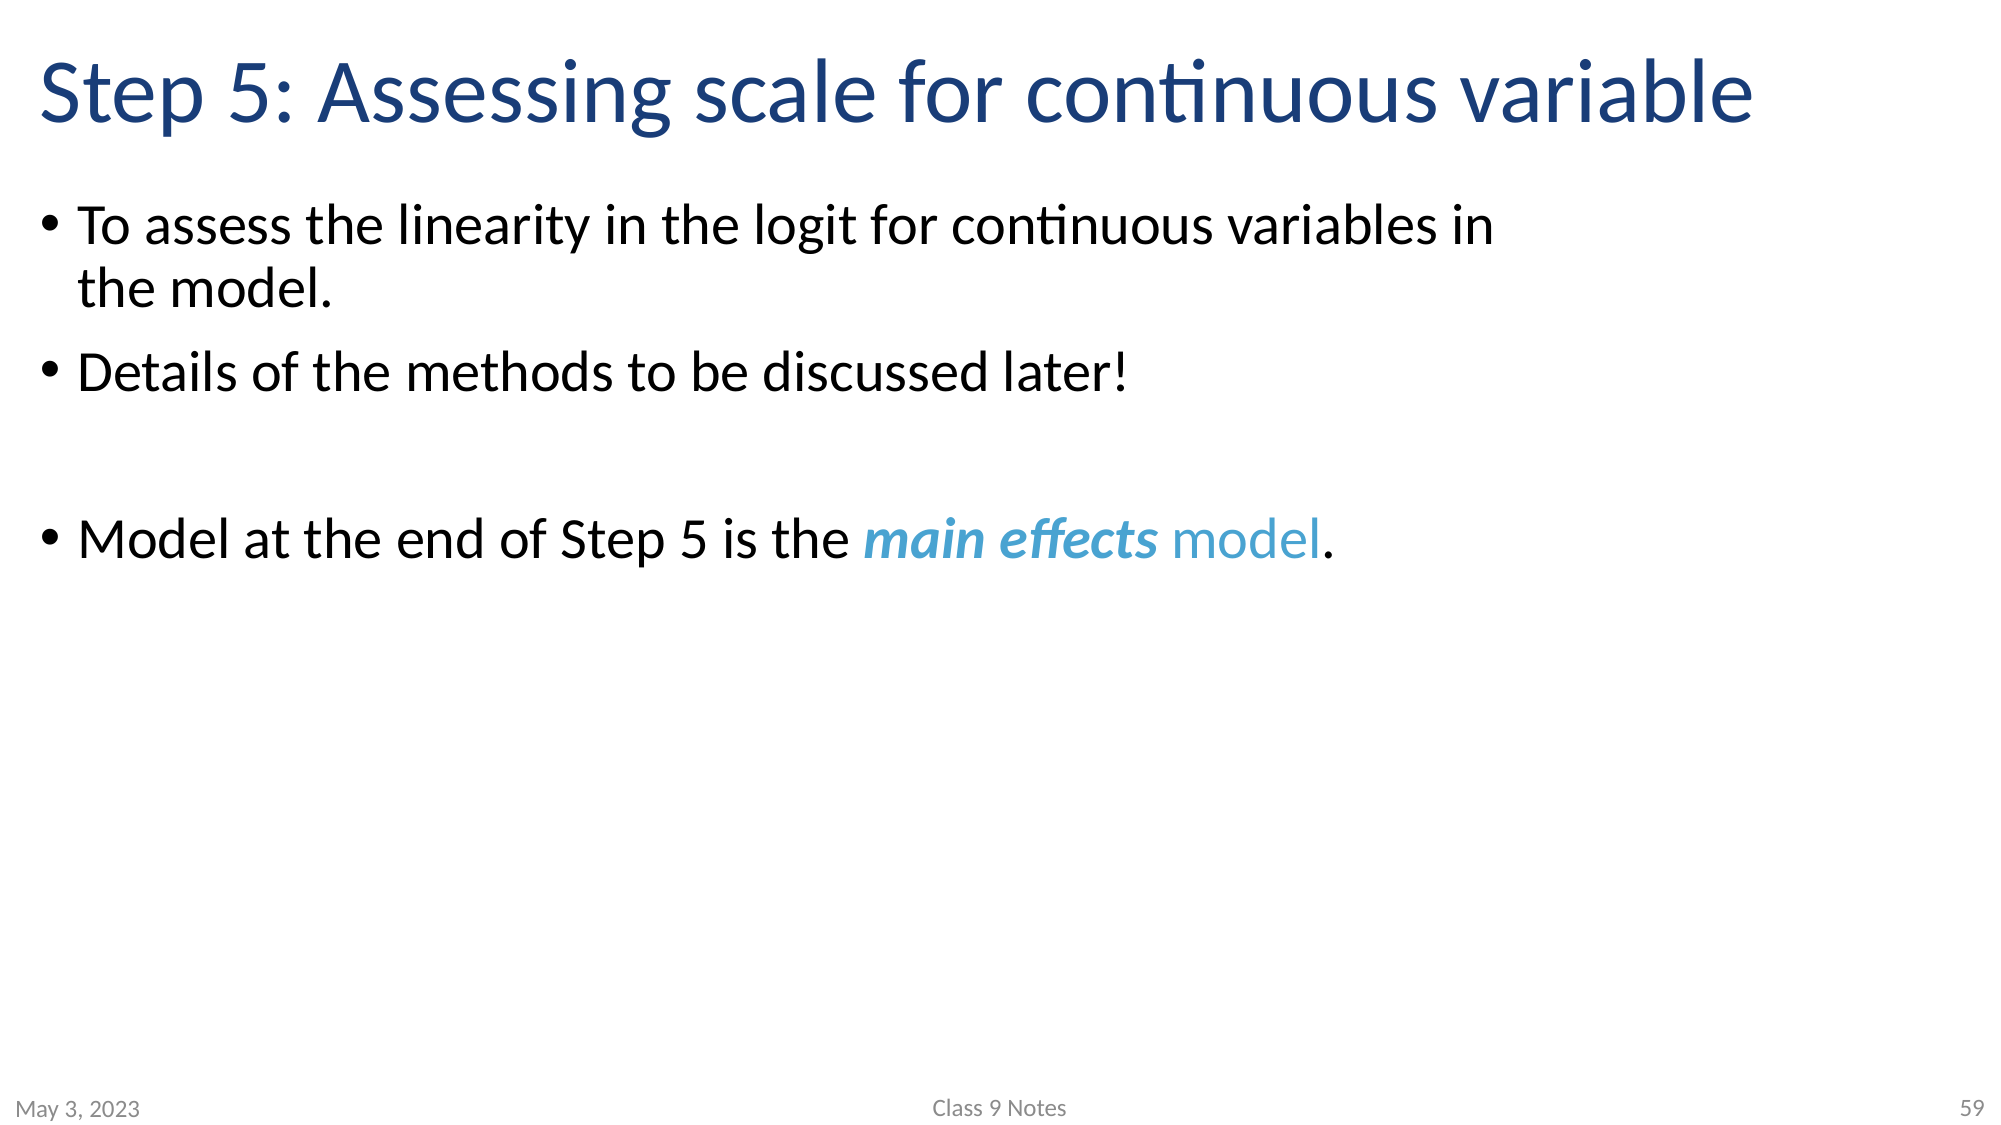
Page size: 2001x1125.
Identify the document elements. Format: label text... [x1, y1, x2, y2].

slide_number 59 [1550, 1087, 2000, 1125]
footer Class 9 Notes [662, 1087, 1338, 1125]
list To assess the linearity in the logit for continuous variables in the model. Details of the methods to be discussed later! Model at the end of Step 5 is the main effects model. [24, 187, 1525, 1075]
title Step 5: Assessing scale for continuous variable [24, 24, 1975, 163]
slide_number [0, 1089, 450, 1125]
